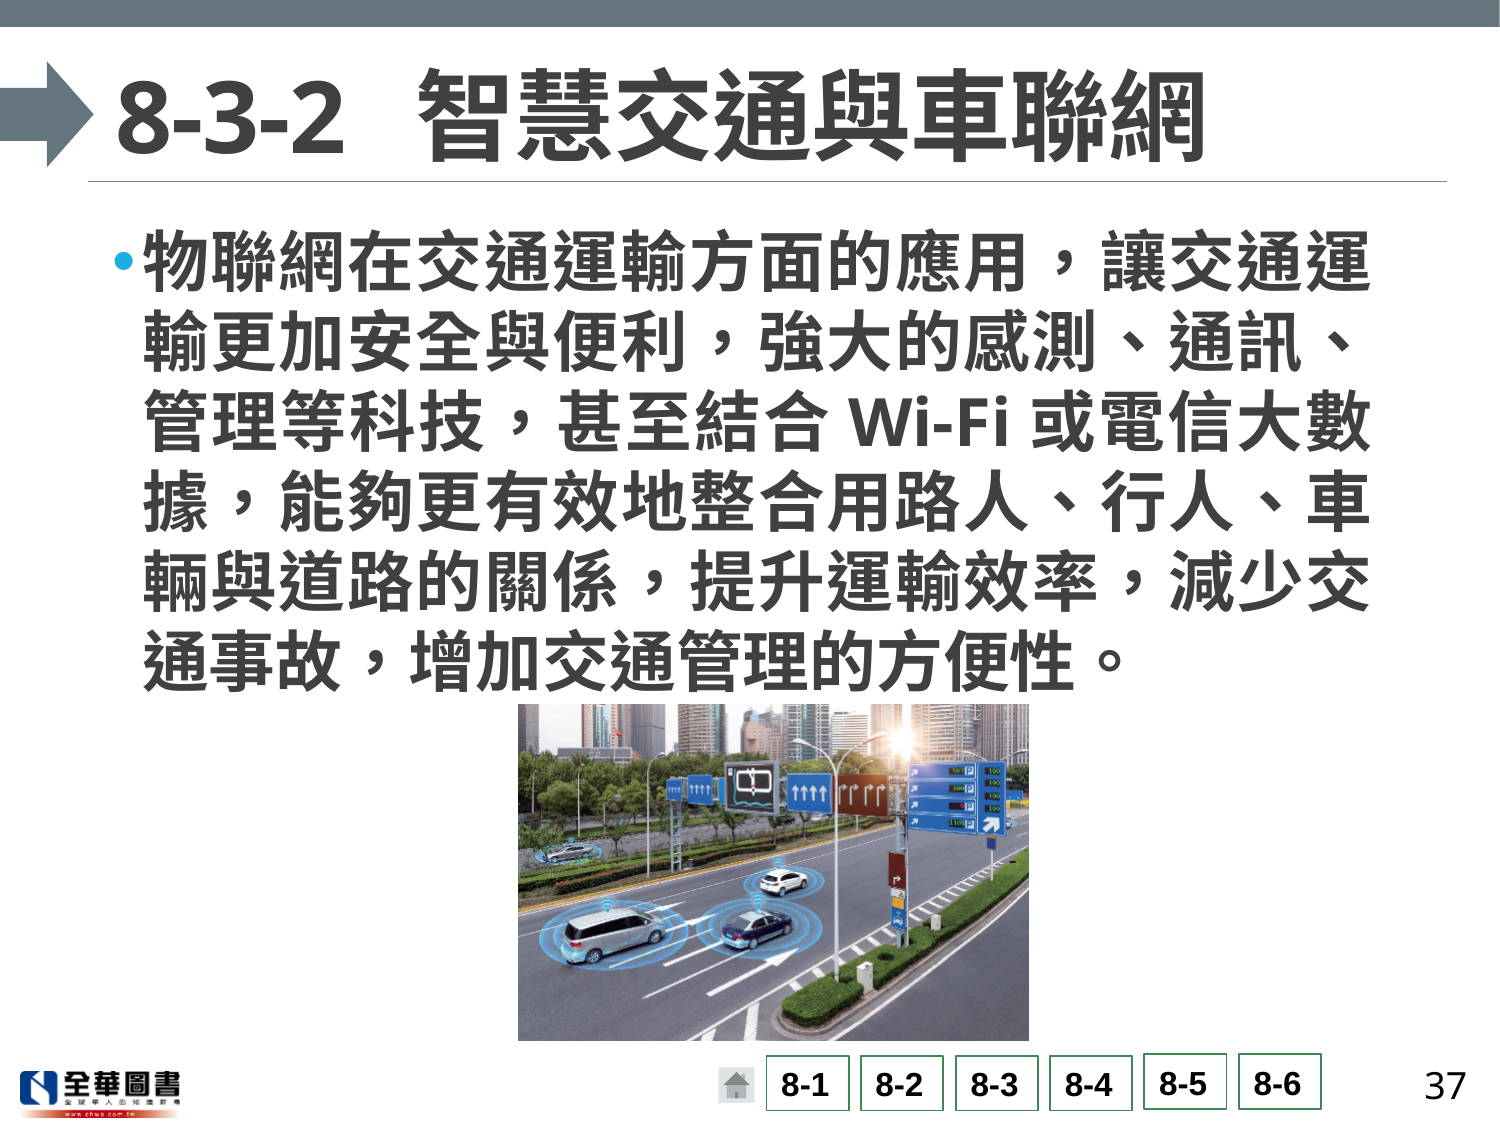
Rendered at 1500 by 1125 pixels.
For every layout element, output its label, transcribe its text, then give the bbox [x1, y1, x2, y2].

picture [20, 1071, 180, 1118]
list 物聯網在交通運輸方面的應用，讓交通運輸更加安全與便利，強大的感測、通訊、管理等科技，甚至結合Wi-Fi或電信大數據，能夠更有效地整合用路人、行人、車輛與道路的關係，提升運輸效率，減少交通事故，增加交通管理的方便性。 [112, 212, 1373, 1024]
picture [518, 704, 1029, 1041]
slide_number 37 [1320, 1057, 1483, 1118]
title 8-3-2 智慧交通與車聯網 [100, 47, 1447, 182]
